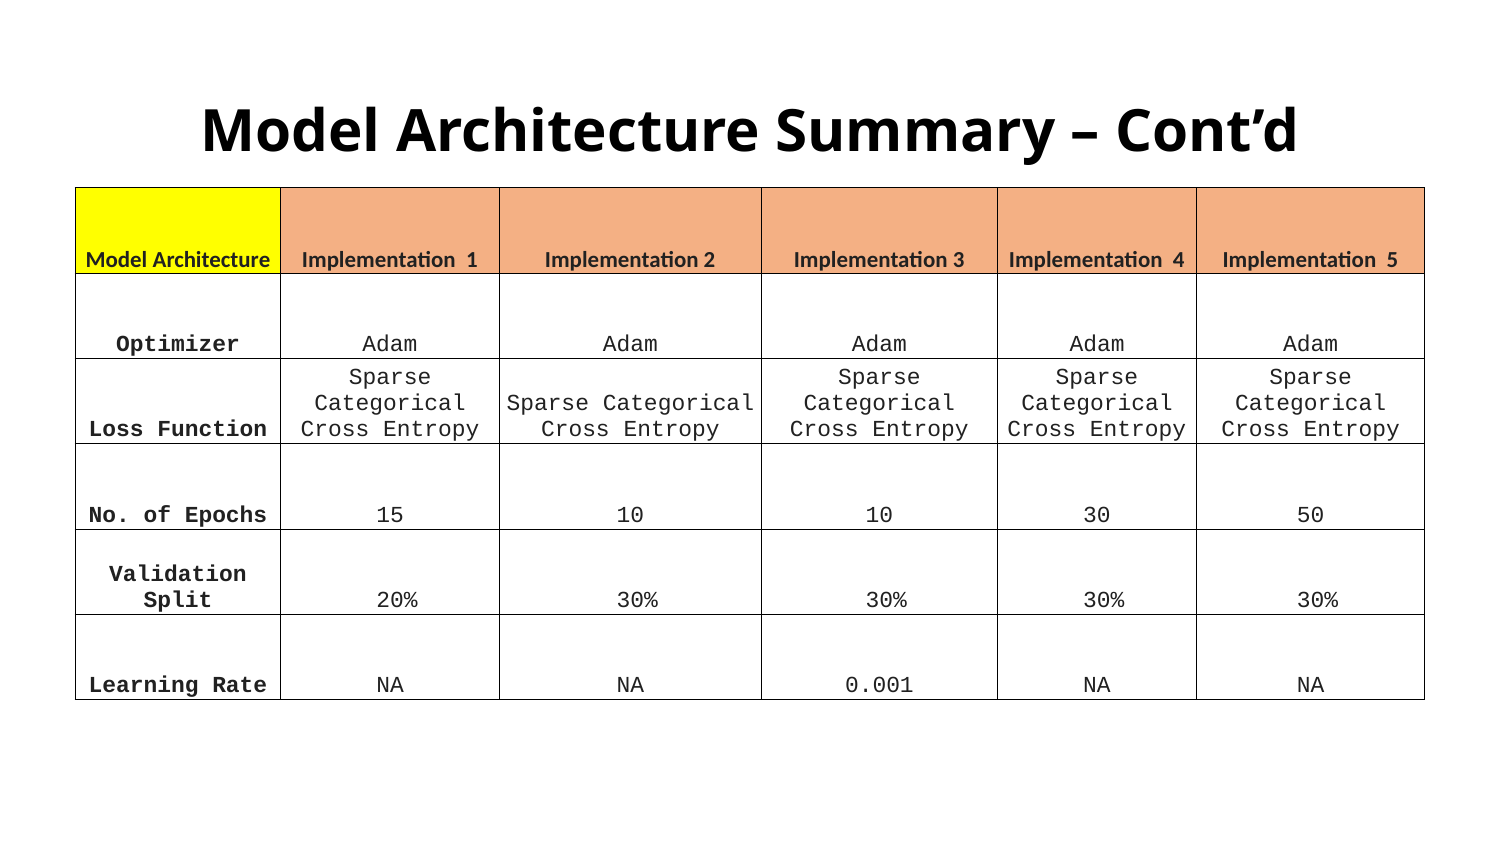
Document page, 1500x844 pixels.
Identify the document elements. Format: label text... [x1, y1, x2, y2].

table_header Implementation 5 [1197, 188, 1424, 273]
table_cell NA [1197, 615, 1424, 699]
table_cell Adam [500, 274, 761, 358]
table_cell Sparse Categorical Cross Entropy [1197, 359, 1424, 443]
table_cell Adam [1197, 274, 1424, 358]
table_cell 30% [500, 530, 761, 614]
table_header Model Architecture [76, 188, 280, 273]
table_cell 10 [762, 444, 997, 529]
table_cell 30% [998, 530, 1196, 614]
table_header Implementation 2 [500, 188, 761, 273]
table_cell 10 [500, 444, 761, 529]
table_cell NA [998, 615, 1196, 699]
table_cell NA [500, 615, 761, 699]
table_cell 50 [1197, 444, 1424, 529]
table_cell Sparse Categorical Cross Entropy [500, 359, 761, 443]
table_cell 30% [1197, 530, 1424, 614]
table_cell 30 [998, 444, 1196, 529]
table_cell Adam [762, 274, 997, 358]
table_header Implementation 3 [762, 188, 997, 273]
table_cell Optimizer [76, 274, 280, 358]
table_cell Learning Rate [76, 615, 280, 699]
table_cell Loss Function [76, 359, 280, 443]
table_cell 30% [762, 530, 997, 614]
table_cell Validation Split [76, 530, 280, 614]
table_cell Sparse Categorical Cross Entropy [762, 359, 997, 443]
table_cell NA [281, 615, 499, 699]
table_cell Sparse Categorical Cross Entropy [281, 359, 499, 443]
table_cell 20% [281, 530, 499, 614]
table_cell Sparse Categorical Cross Entropy [998, 359, 1196, 443]
table_cell 0.001 [762, 615, 997, 699]
table_cell Adam [281, 274, 499, 358]
title Model Architecture Summary – Cont’d [75, 67, 1425, 187]
table_header Implementation 4 [998, 188, 1196, 273]
table_cell Adam [998, 274, 1196, 358]
table_cell No. of Epochs [76, 444, 280, 529]
table_header Implementation 1 [281, 188, 499, 273]
table_cell 15 [281, 444, 499, 529]
